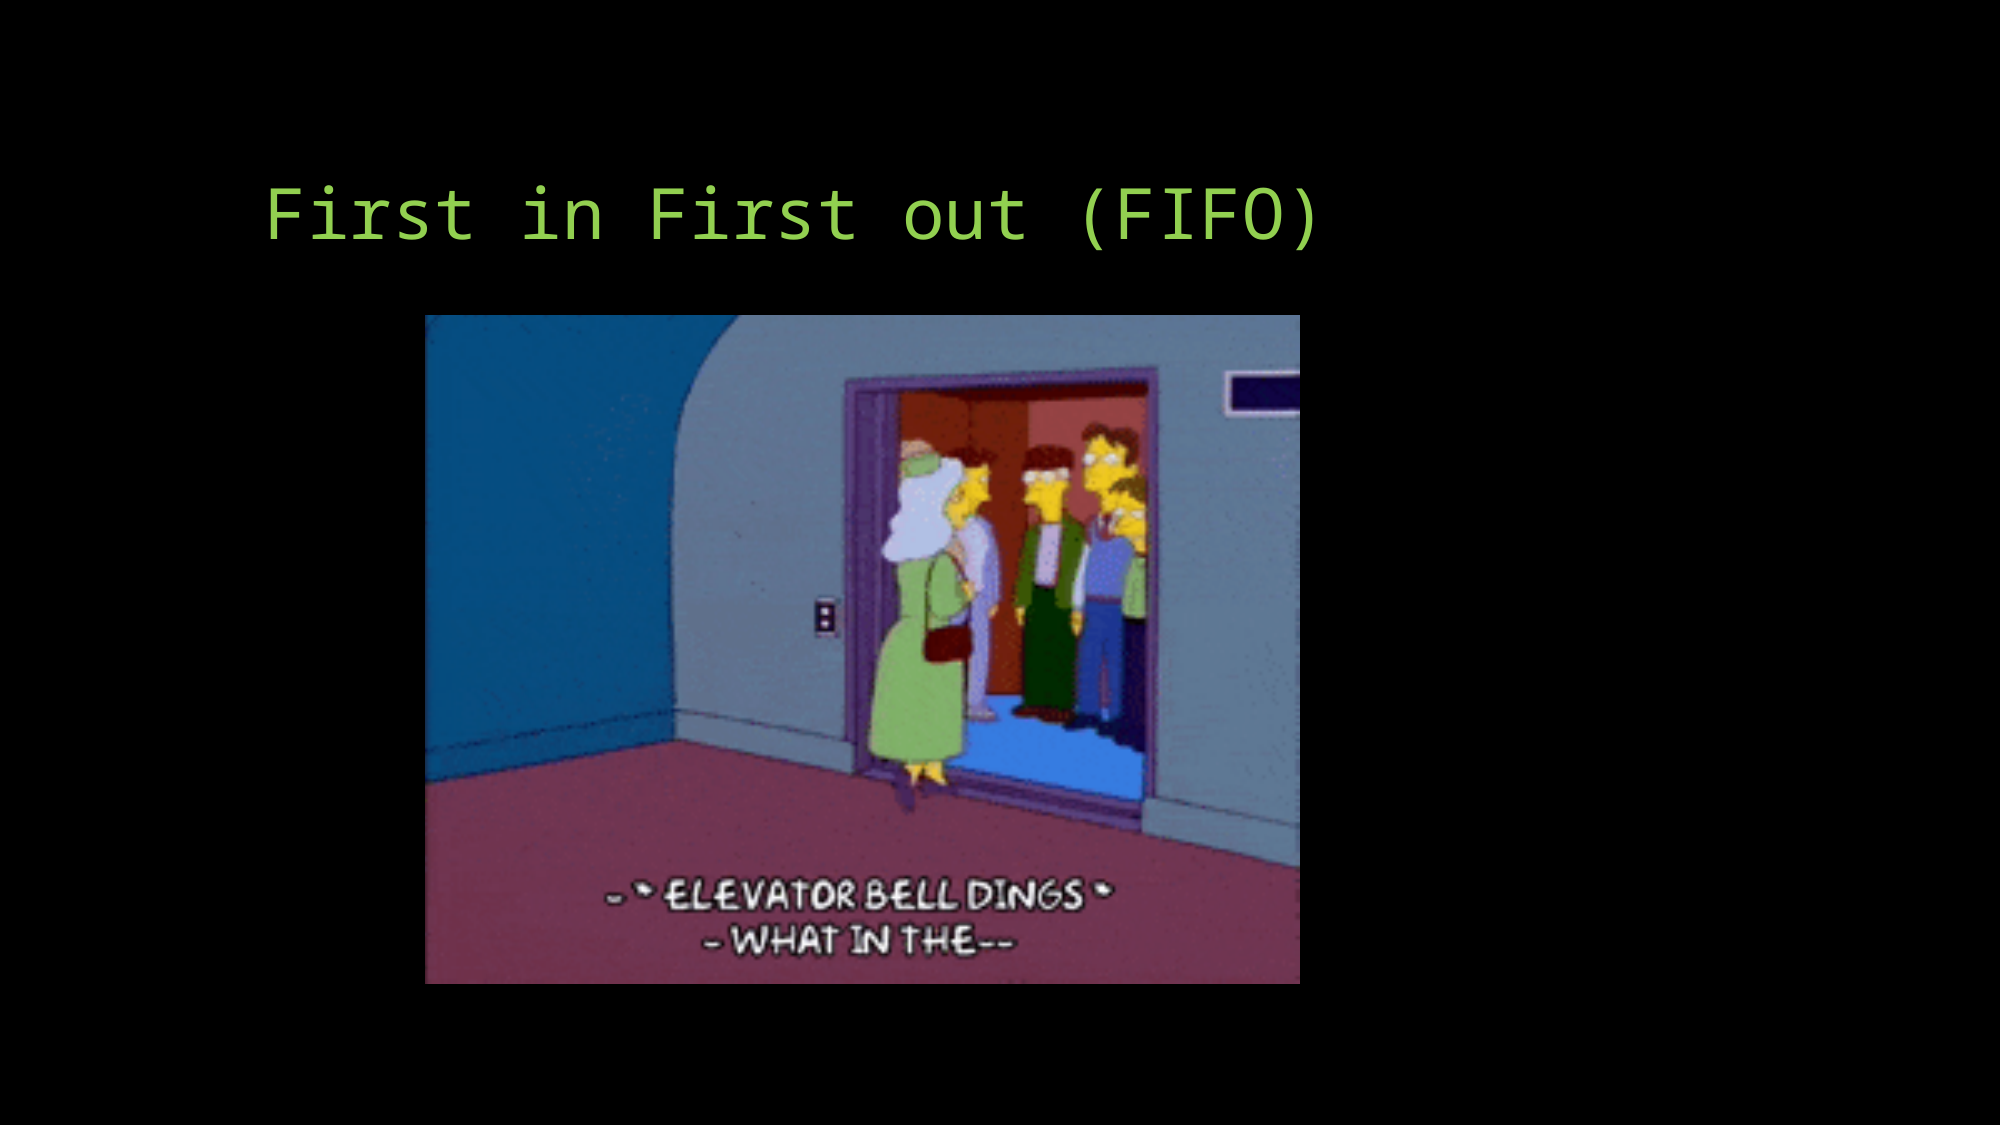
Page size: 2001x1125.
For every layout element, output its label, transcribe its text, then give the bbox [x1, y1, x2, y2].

title First in First out (FIFO) [249, 75, 1750, 263]
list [424, 315, 1301, 984]
